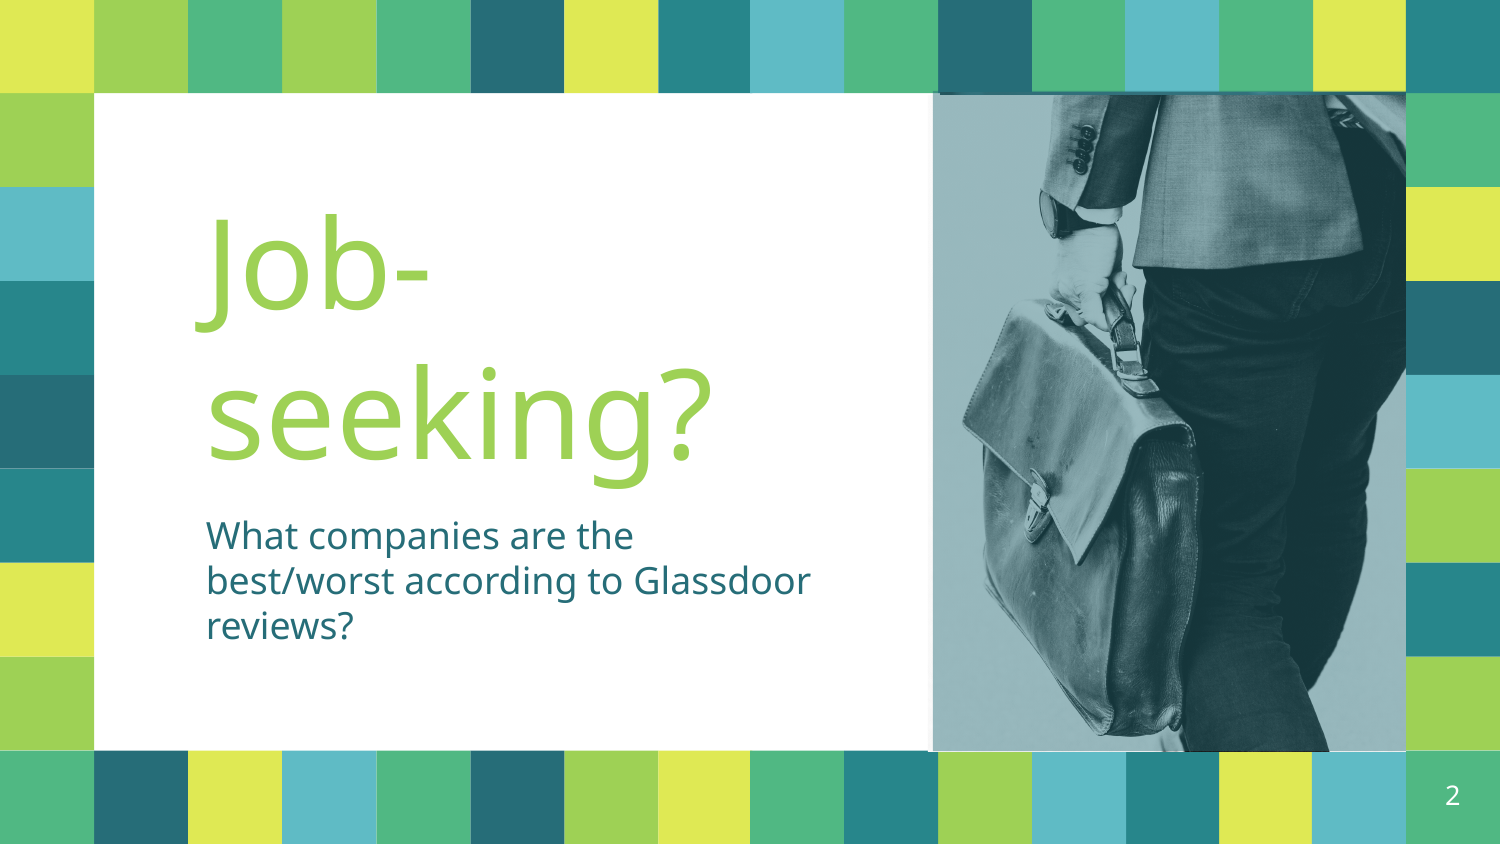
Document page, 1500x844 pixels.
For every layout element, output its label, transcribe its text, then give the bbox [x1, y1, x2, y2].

text_box What companies are the best/worst according to Glassdoor reviews? [190, 497, 848, 626]
text_box Job-seeking? [190, 309, 848, 497]
slide_number 2 [1405, 749, 1500, 844]
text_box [927, 90, 1407, 752]
